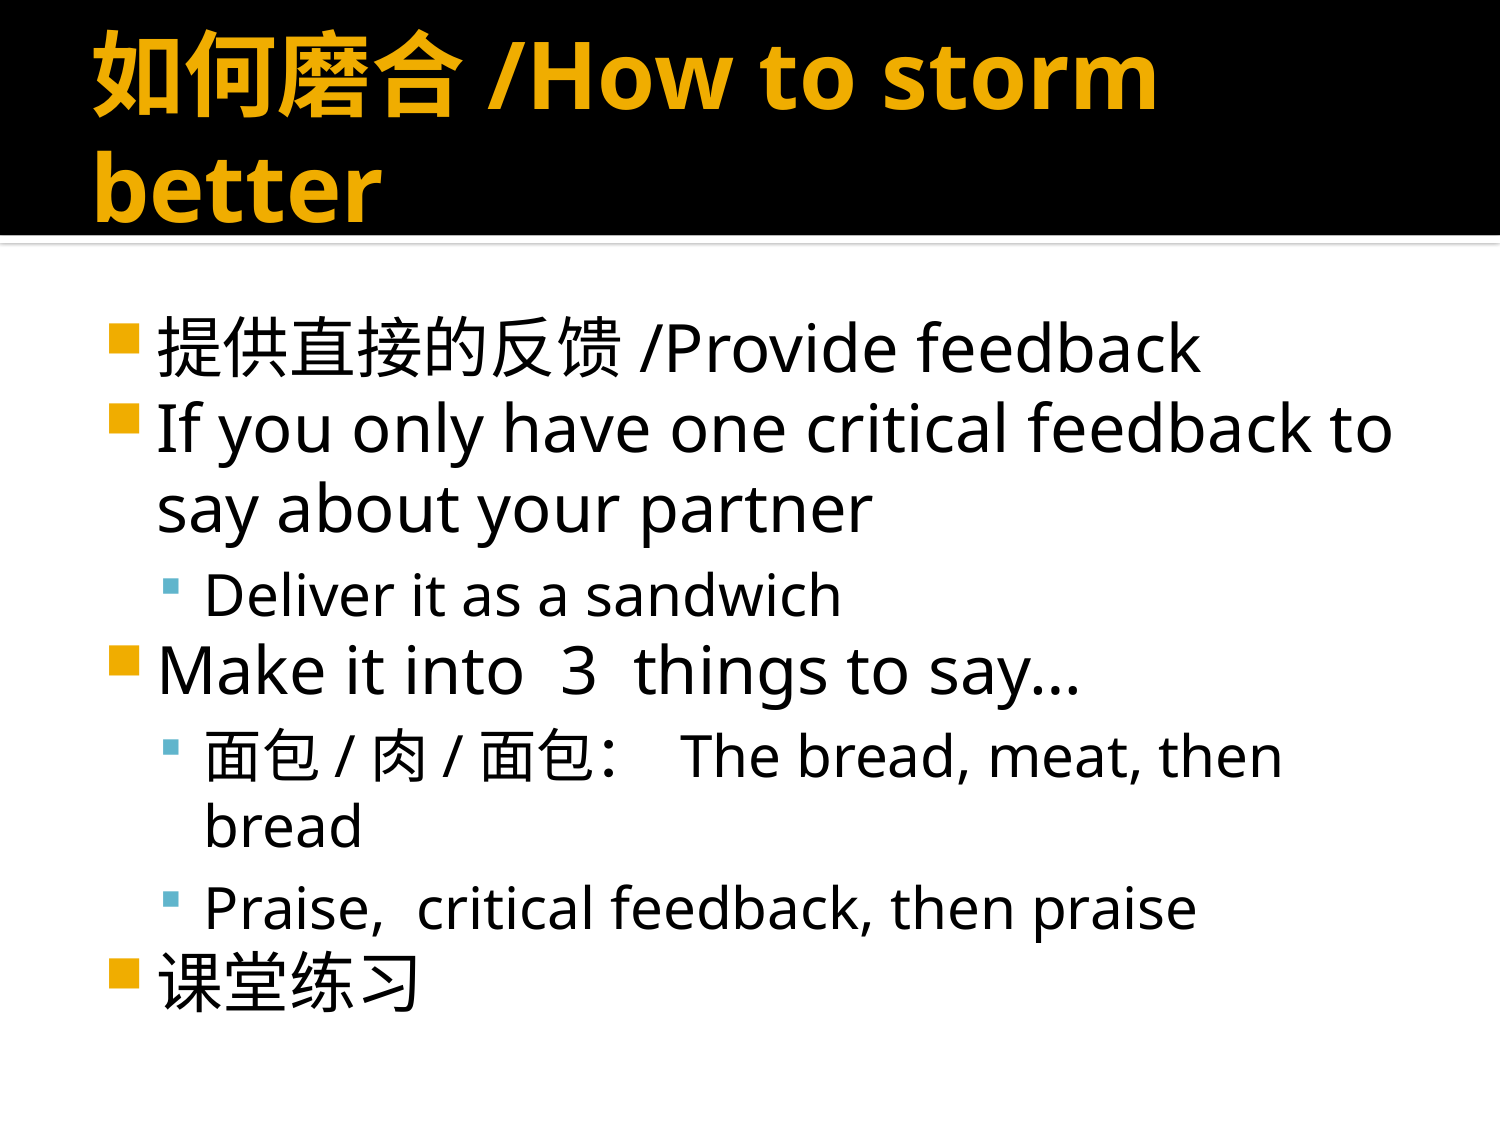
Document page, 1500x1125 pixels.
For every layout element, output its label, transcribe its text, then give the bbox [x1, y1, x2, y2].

list 提供直接的反馈/Provide feedback If you only have one critical feedback to say about your partner Deliver it as a sandwich Make it into 3 things to say… 面包/肉/面包： The bread, meat, then bread Praise, critical feedback, then praise 课堂练习 [75, 291, 1425, 1050]
title 如何磨合/How to storm better [75, 25, 1425, 231]
